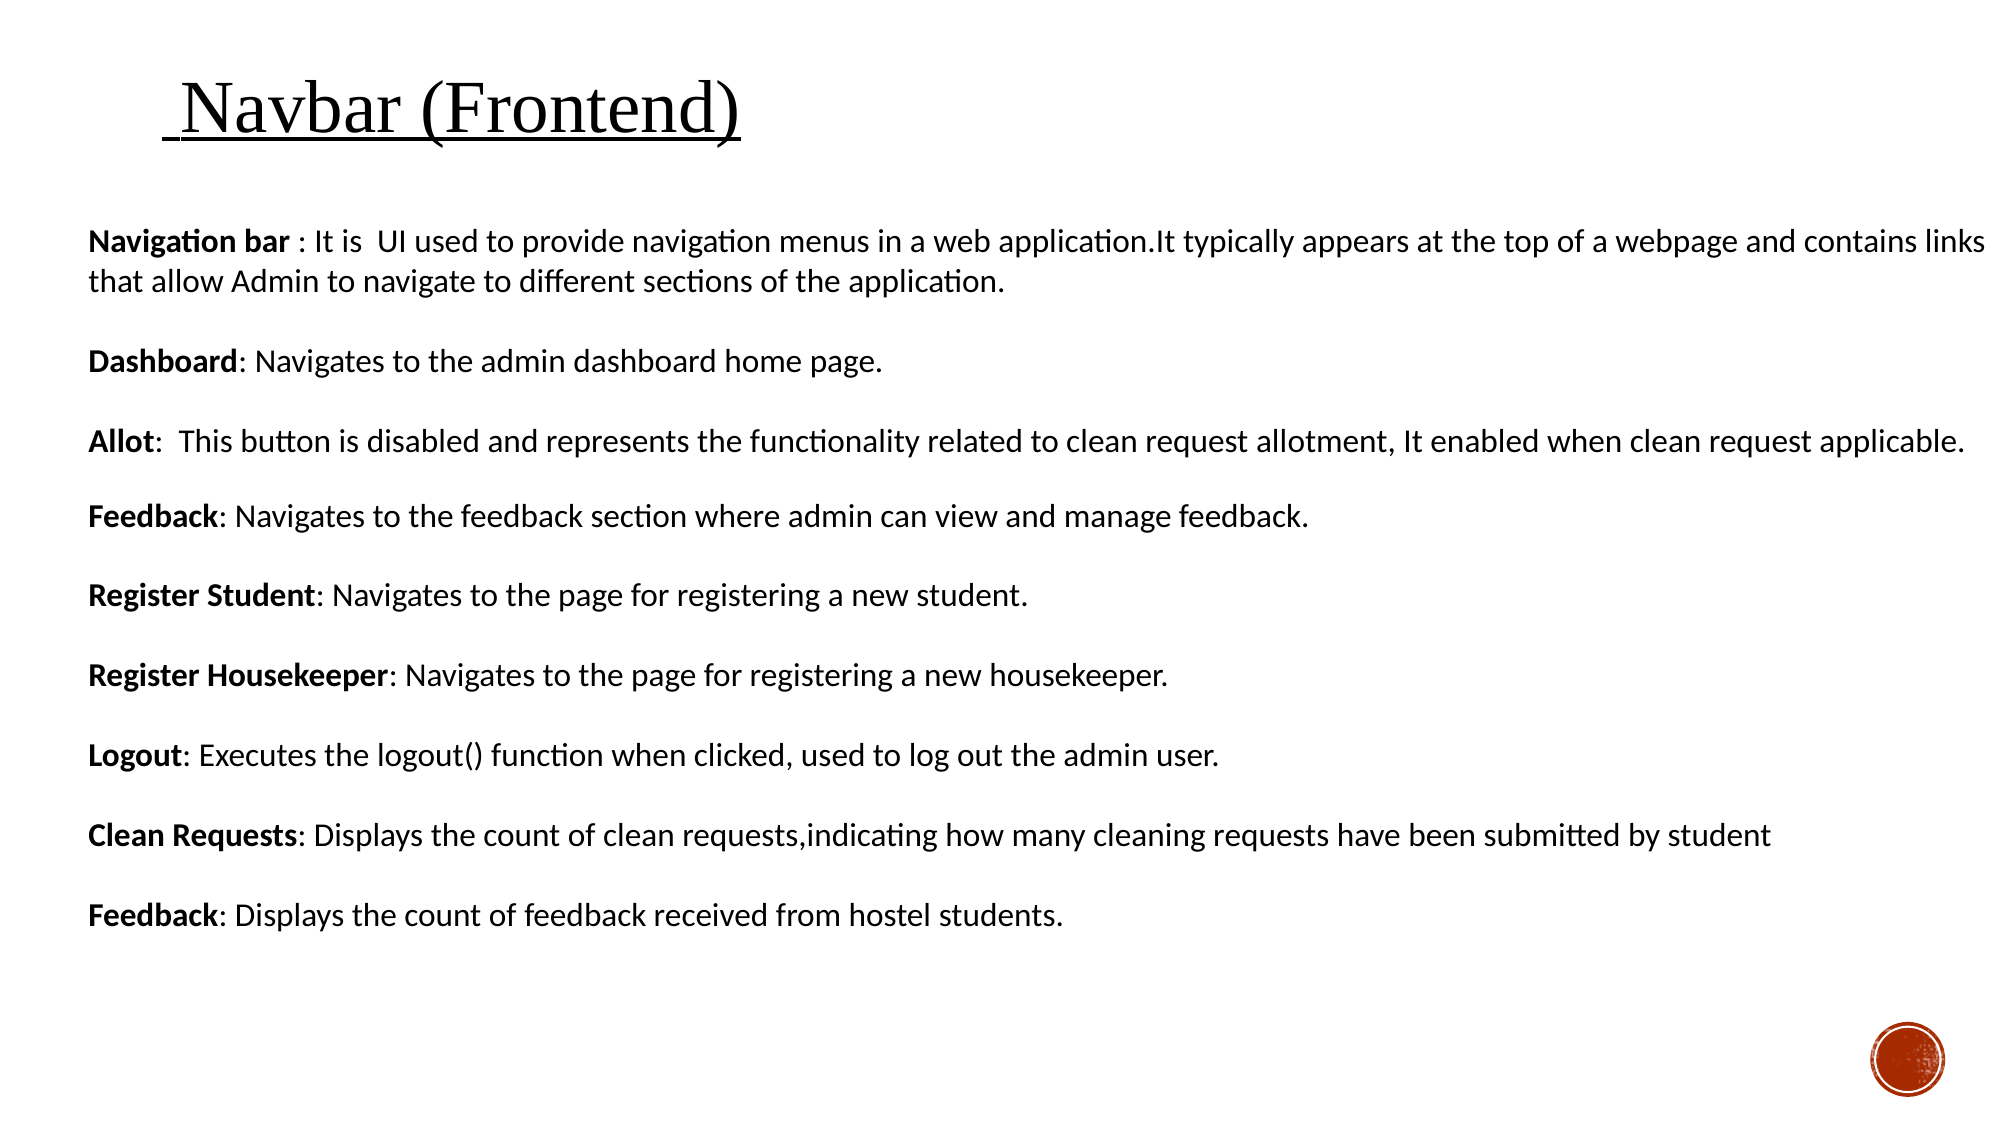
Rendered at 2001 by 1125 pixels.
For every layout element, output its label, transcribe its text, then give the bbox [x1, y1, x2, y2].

text_box Navbar (Frontend) [146, 50, 756, 155]
text_box Navigation bar : It is UI used to provide navigation menus in a web application.It typically appears at the top of a webpage and contains links that allow Admin to navigate to different sections of the application. Dashboard: Navigates to the admin dashboard home page. Allot: This button is disabled and represents the functionality related to clean request allotment, It enabled when clean request applicable. Feedback: Navigates to the feedback section where admin can view and manage feedback. Register Student: Navigates to the page for registering a new student. Register Housekeeper: Navigates to the page for registering a new housekeeper. Logout: Executes the logout() function when clicked, used to log out the admin user. Clean Requests: Displays the count of clean requests,indicating how many cleaning requests have been submitted by student Feedback: Displays the count of feedback received from hostel students. [73, 211, 2000, 981]
